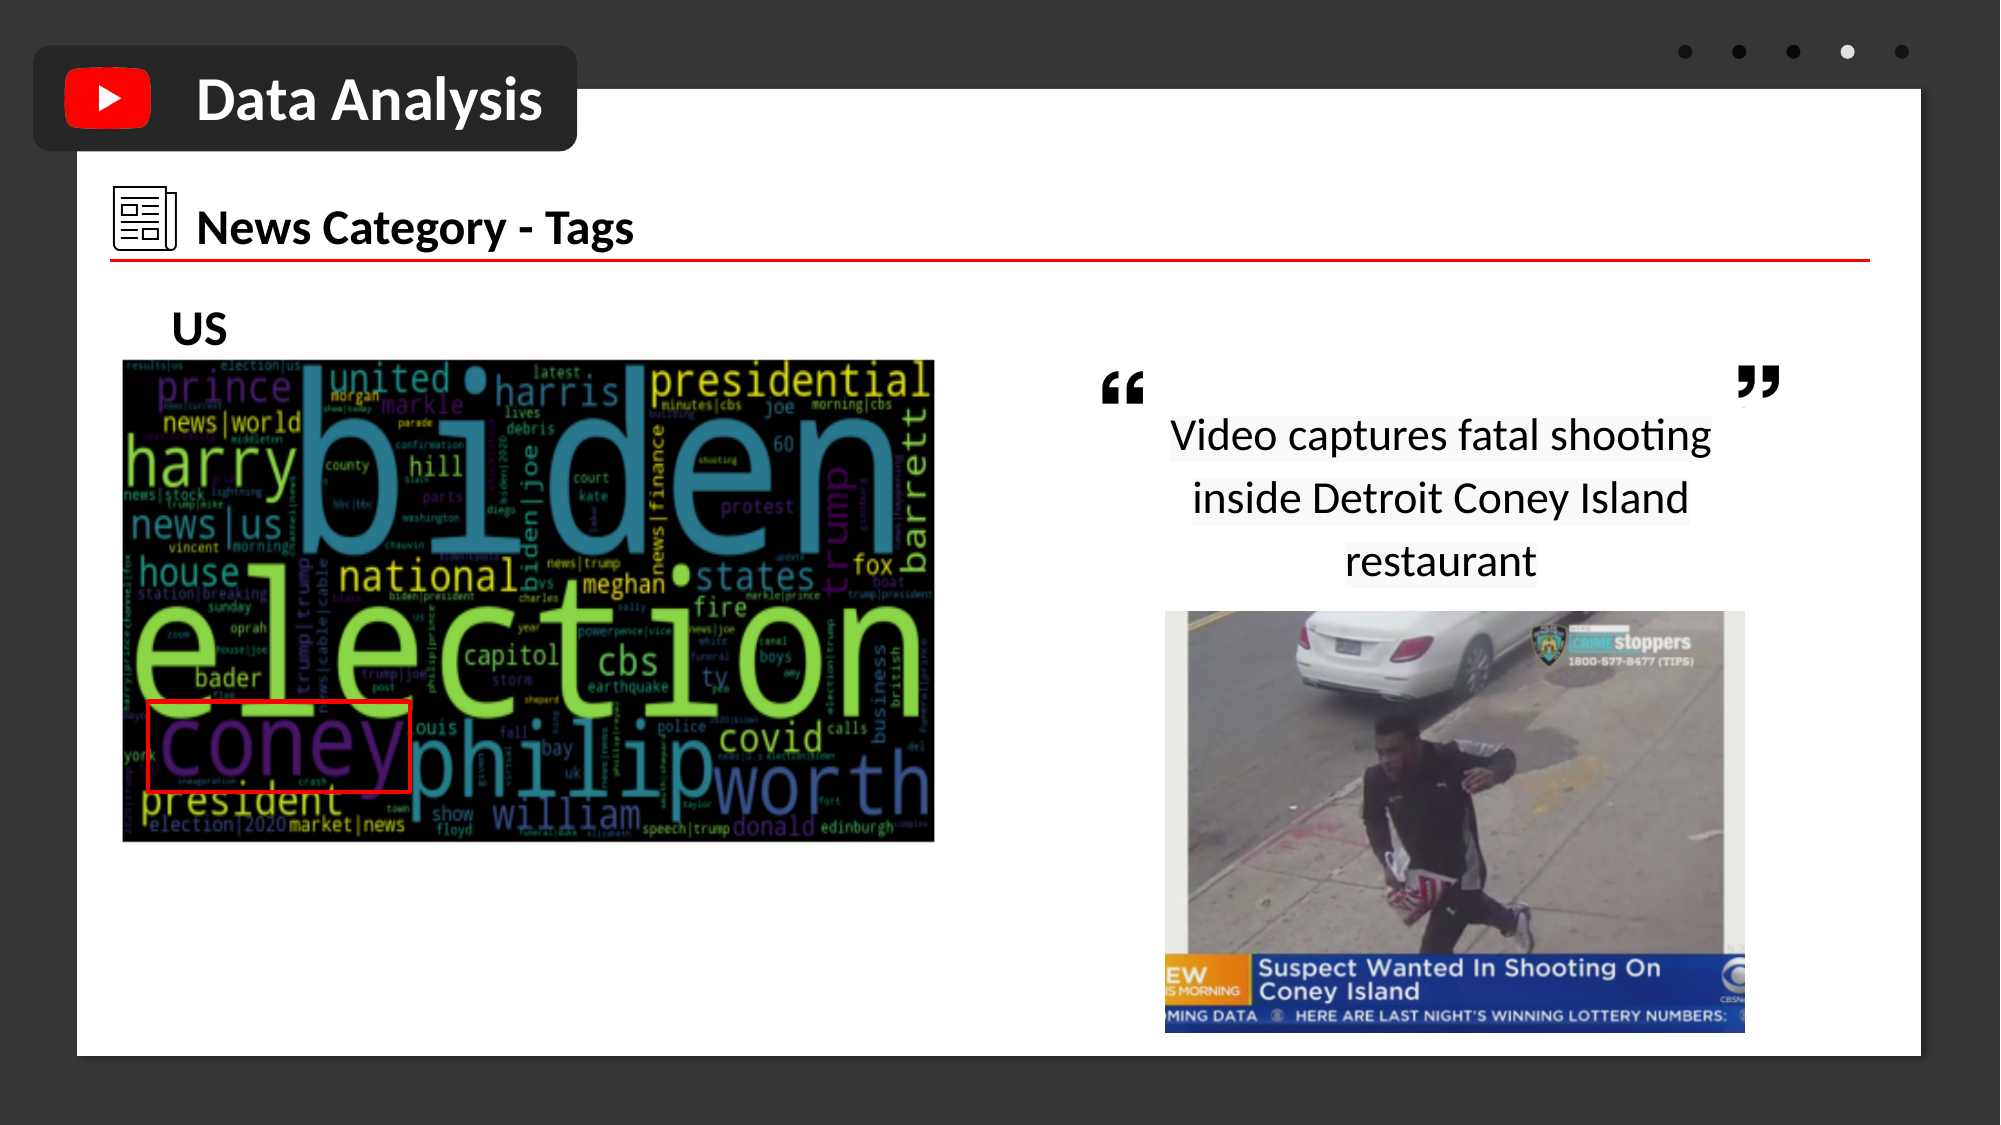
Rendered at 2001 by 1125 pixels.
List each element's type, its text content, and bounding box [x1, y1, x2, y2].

picture [110, 345, 946, 858]
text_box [96, 169, 1871, 271]
picture [64, 67, 157, 129]
text_box US [156, 282, 375, 343]
picture [1165, 610, 1745, 1033]
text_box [1677, 44, 1910, 60]
text_box [77, 88, 1921, 1056]
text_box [32, 45, 601, 152]
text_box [1086, 350, 1794, 707]
